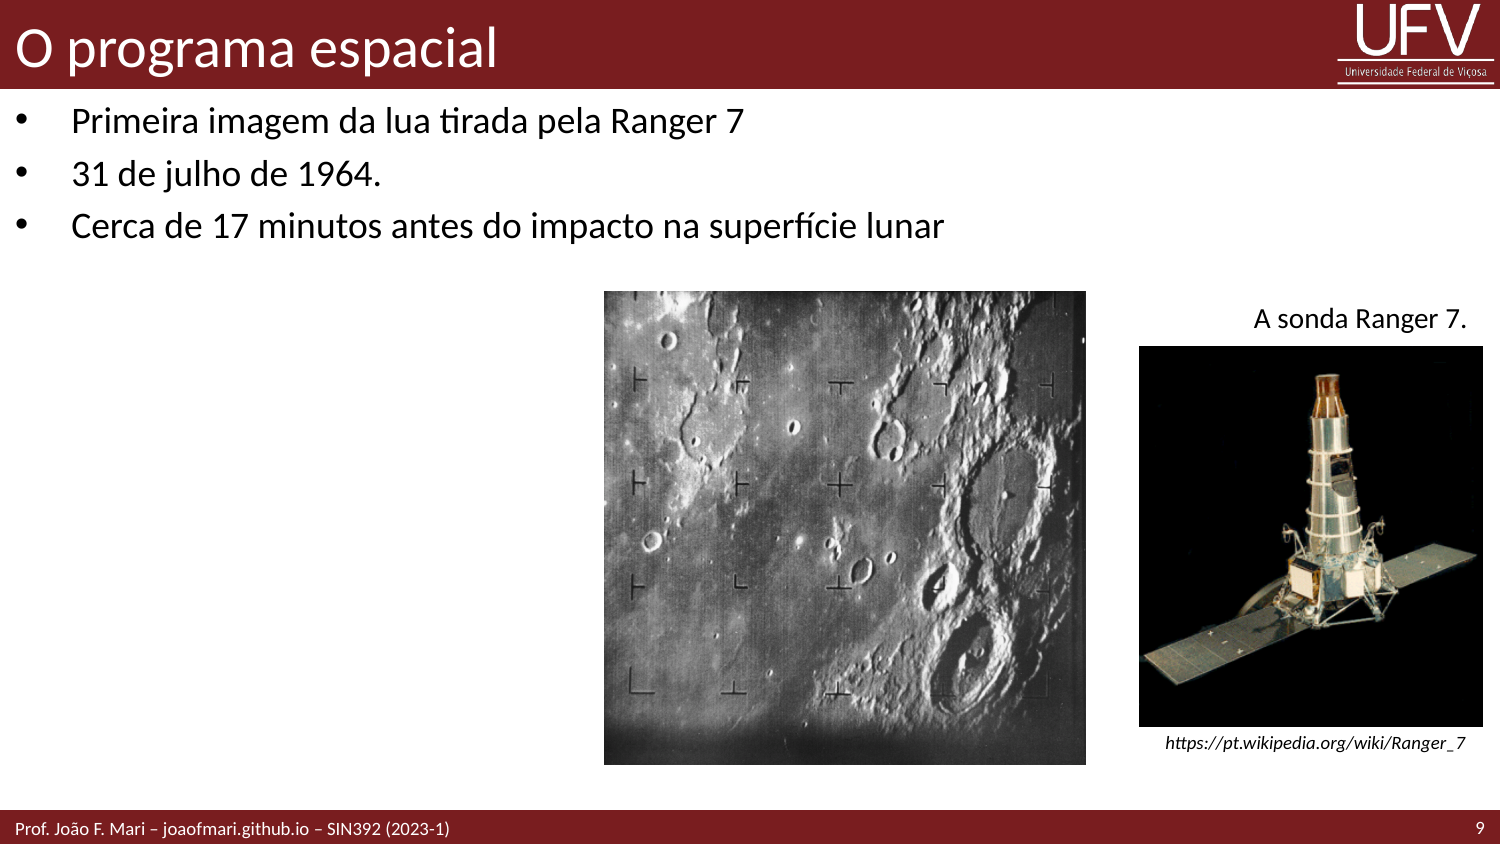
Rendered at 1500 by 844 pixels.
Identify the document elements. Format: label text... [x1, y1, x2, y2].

slide_number 9 [1328, 811, 1500, 844]
list Primeira imagem da lua tirada pela Ranger 7 31 de julho de 1964. Cerca de 17 minutos antes do impacto na superfície lunar [0, 88, 1500, 812]
title O programa espacial [0, 0, 1500, 88]
picture [604, 291, 1086, 765]
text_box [1119, 291, 1483, 762]
footer Prof. João F. Mari – joaofmari.github.io – SIN392 (2023-1) [0, 812, 1034, 844]
